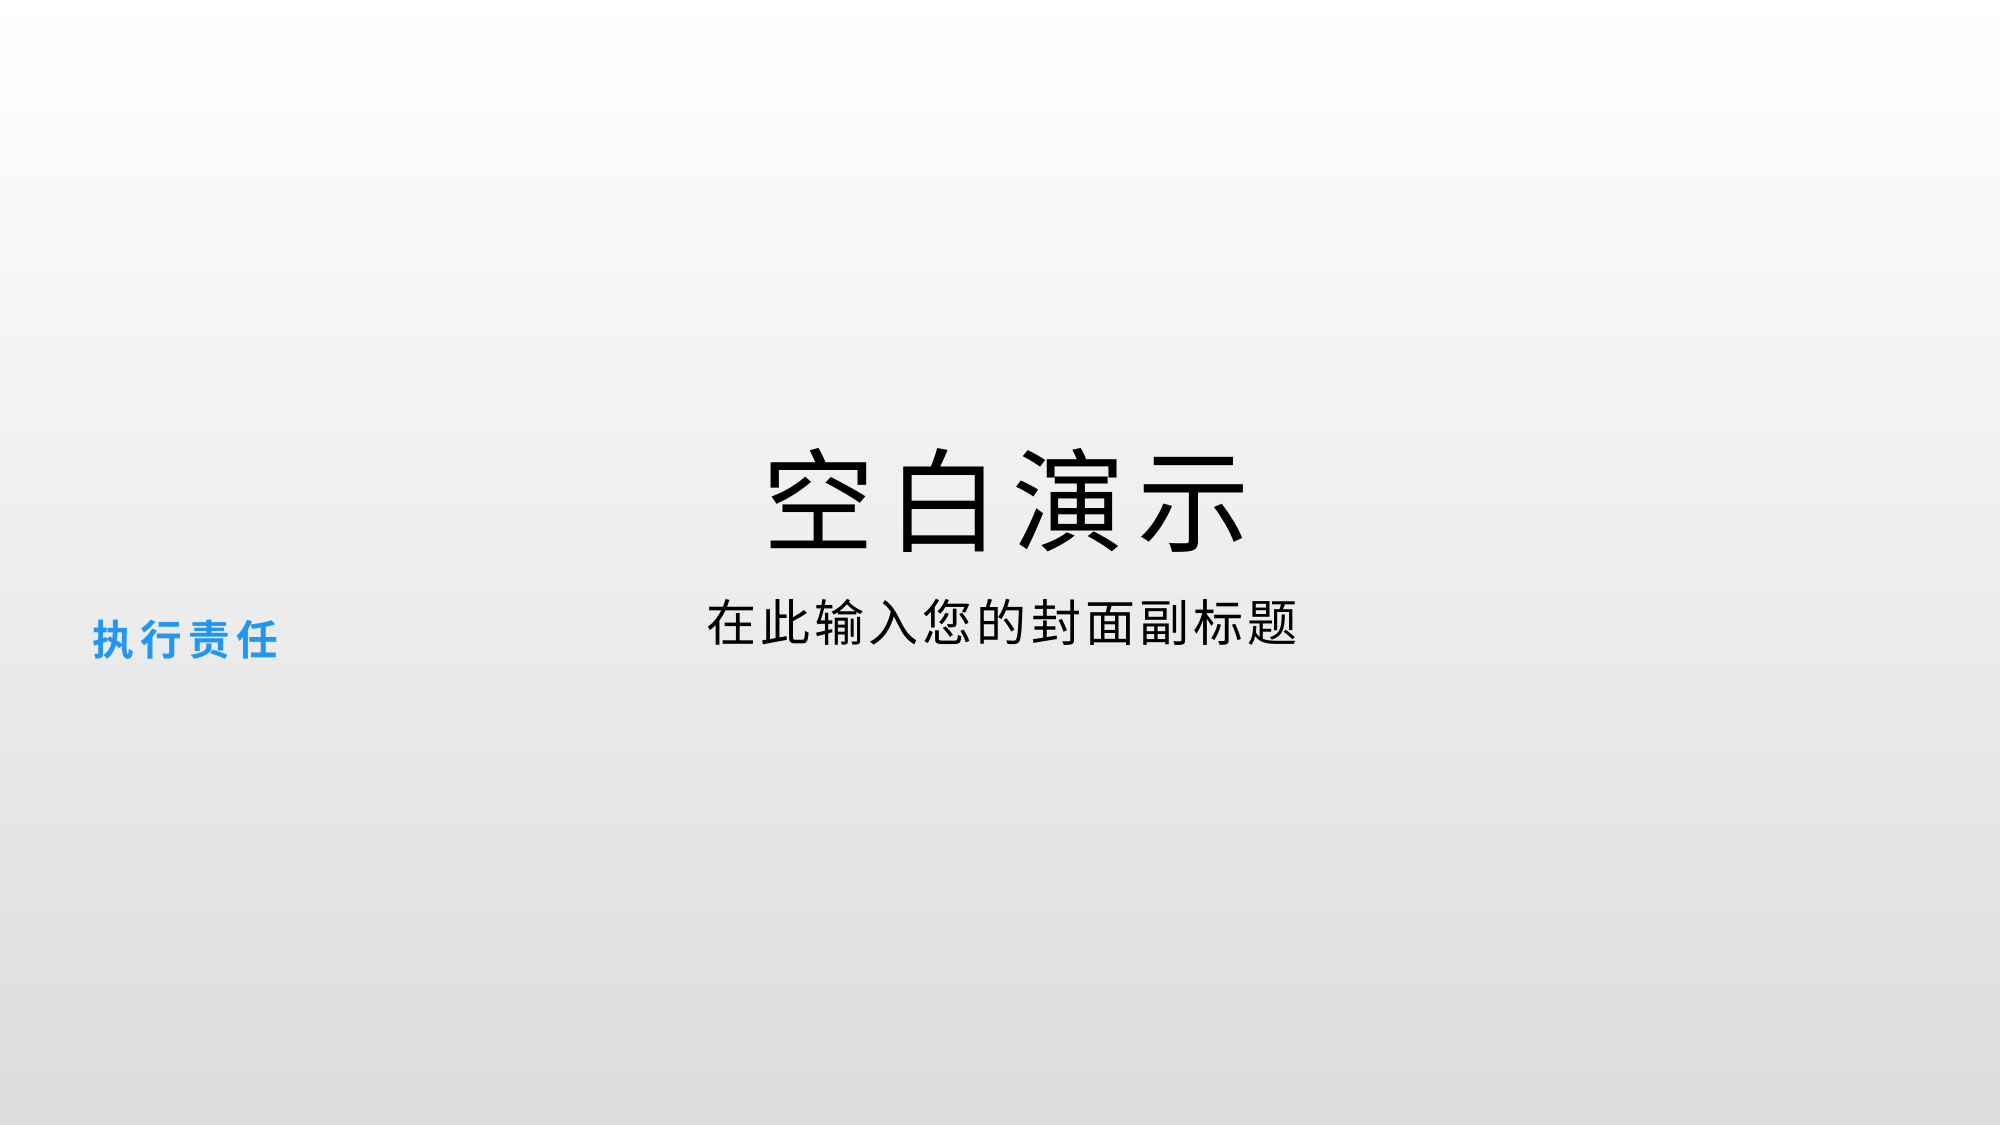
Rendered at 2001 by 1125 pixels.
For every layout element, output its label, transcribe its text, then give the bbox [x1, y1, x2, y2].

title 空白演示 [109, 424, 1891, 573]
subtitle 在此输入您的封面副标题 [109, 585, 1891, 741]
text_box 执行责任 [78, 596, 944, 668]
